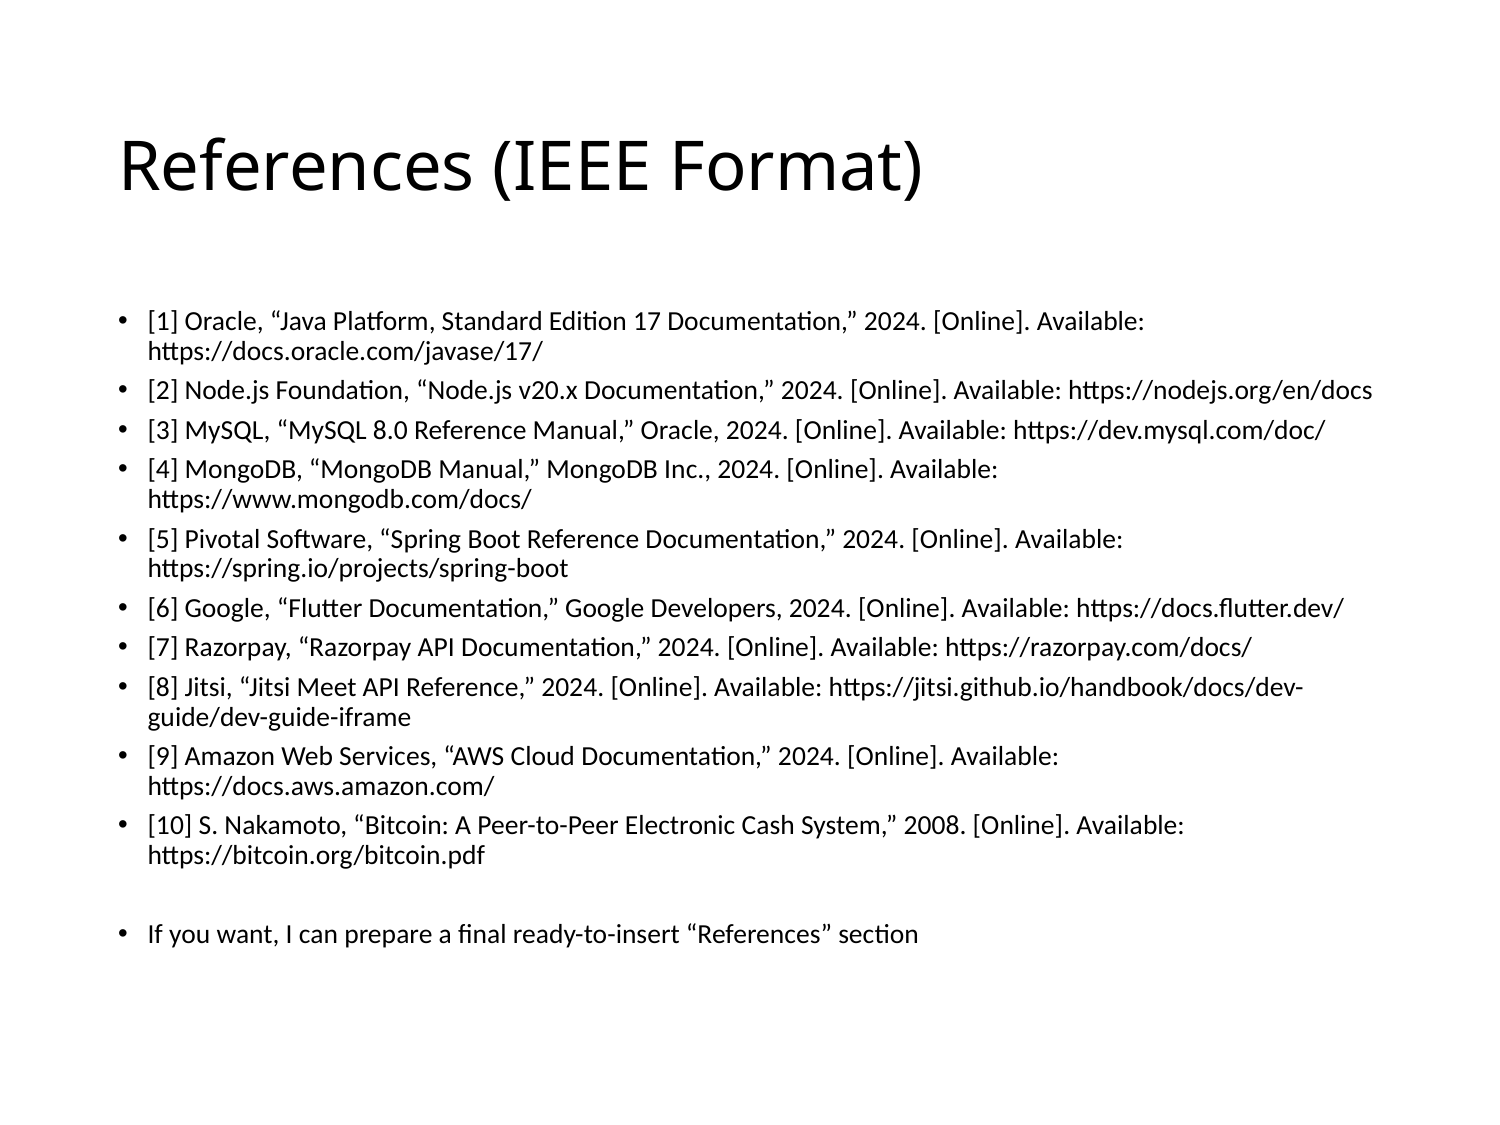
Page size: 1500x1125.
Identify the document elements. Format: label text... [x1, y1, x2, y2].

list [1] Oracle, “Java Platform, Standard Edition 17 Documentation,” 2024. [Online]. Available: https://docs.oracle.com/javase/17/ [2] Node.js Foundation, “Node.js v20.x Documentation,” 2024. [Online]. Available: https://nodejs.org/en/docs [3] MySQL, “MySQL 8.0 Reference Manual,” Oracle, 2024. [Online]. Available: https://dev.mysql.com/doc/ [4] MongoDB, “MongoDB Manual,” MongoDB Inc., 2024. [Online]. Available: https://www.mongodb.com/docs/ [5] Pivotal Software, “Spring Boot Reference Documentation,” 2024. [Online]. Available: https://spring.io/projects/spring-boot [6] Google, “Flutter Documentation,” Google Developers, 2024. [Online]. Available: https://docs.flutter.dev/ [7] Razorpay, “Razorpay API Documentation,” 2024. [Online]. Available: https://razorpay.com/docs/ [8] Jitsi, “Jitsi Meet API Reference,” 2024. [Online]. Available: https://jitsi.github.io/handbook/docs/dev-guide/dev-guide-iframe [9] Amazon Web Services, “AWS Cloud Documentation,” 2024. [Online]. Available: https://docs.aws.amazon.com/ [10] S. Nakamoto, “Bitcoin: A Peer-to-Peer Electronic Cash System,” 2008. [Online]. Available: https://bitcoin.org/bitcoin.pdf If you want, I can prepare a final ready-to-insert “References” section [103, 299, 1397, 1014]
title References (IEEE Format) [103, 59, 1397, 278]
